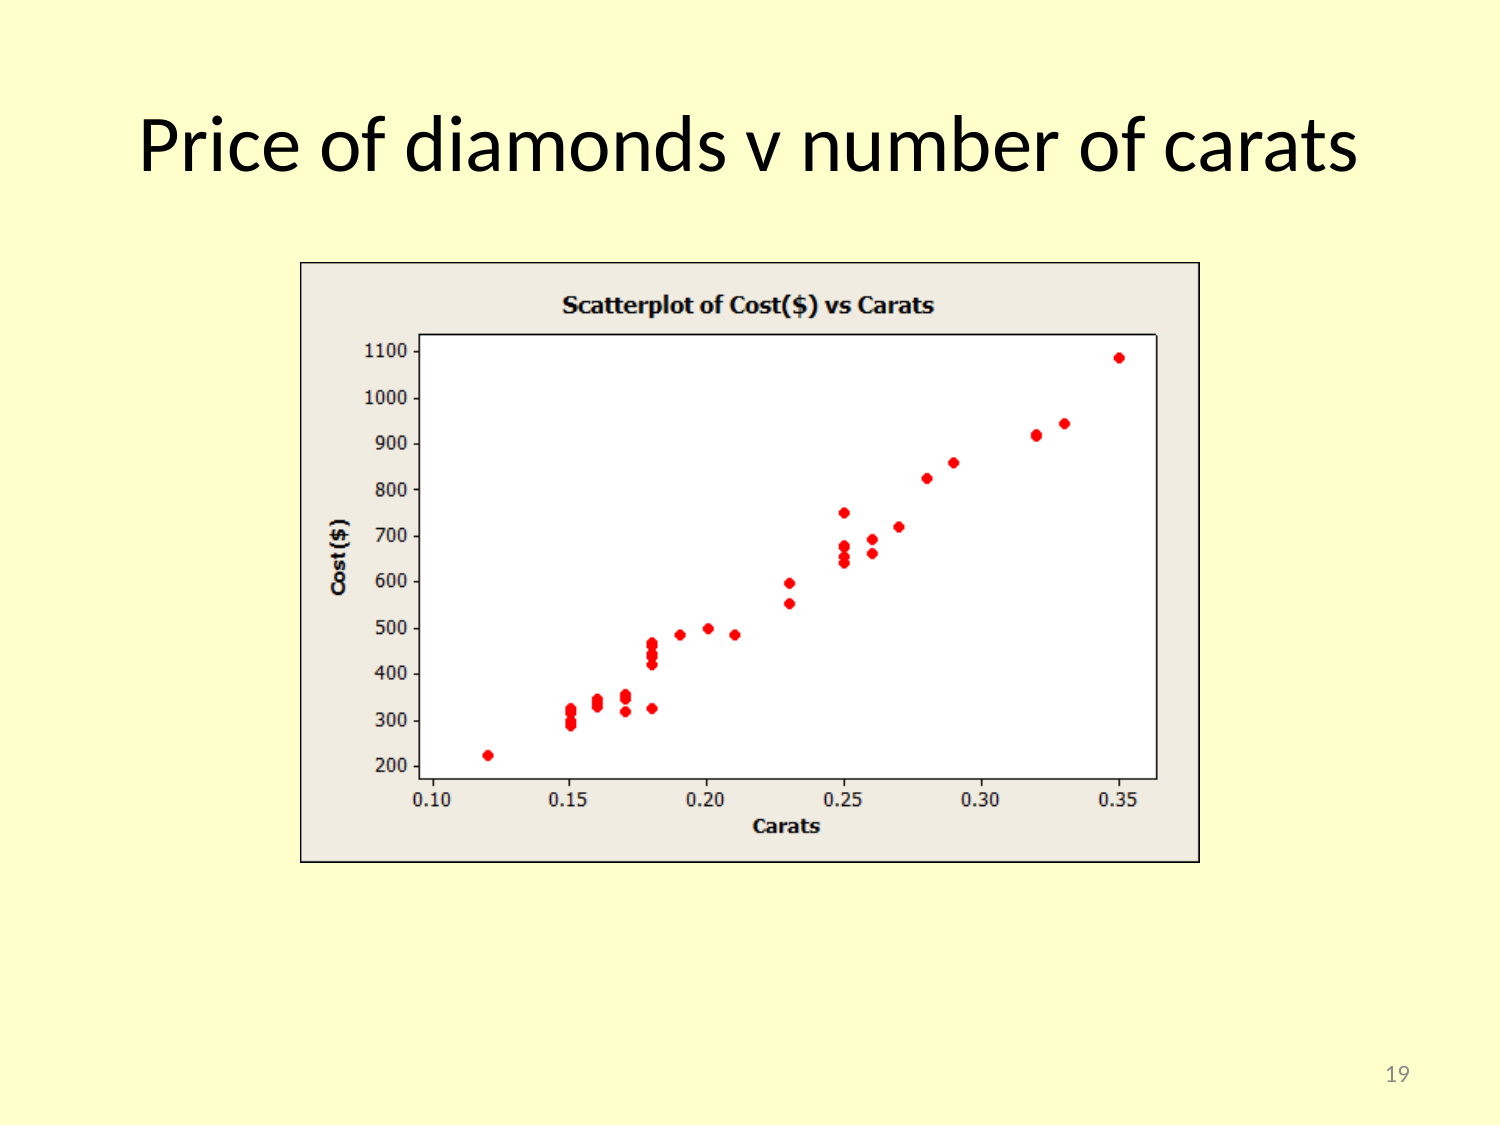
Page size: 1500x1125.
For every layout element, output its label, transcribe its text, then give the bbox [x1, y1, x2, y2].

slide_number 19 [1074, 1042, 1425, 1103]
title Price of diamonds v number of carats [75, 45, 1425, 233]
picture [299, 262, 1201, 863]
